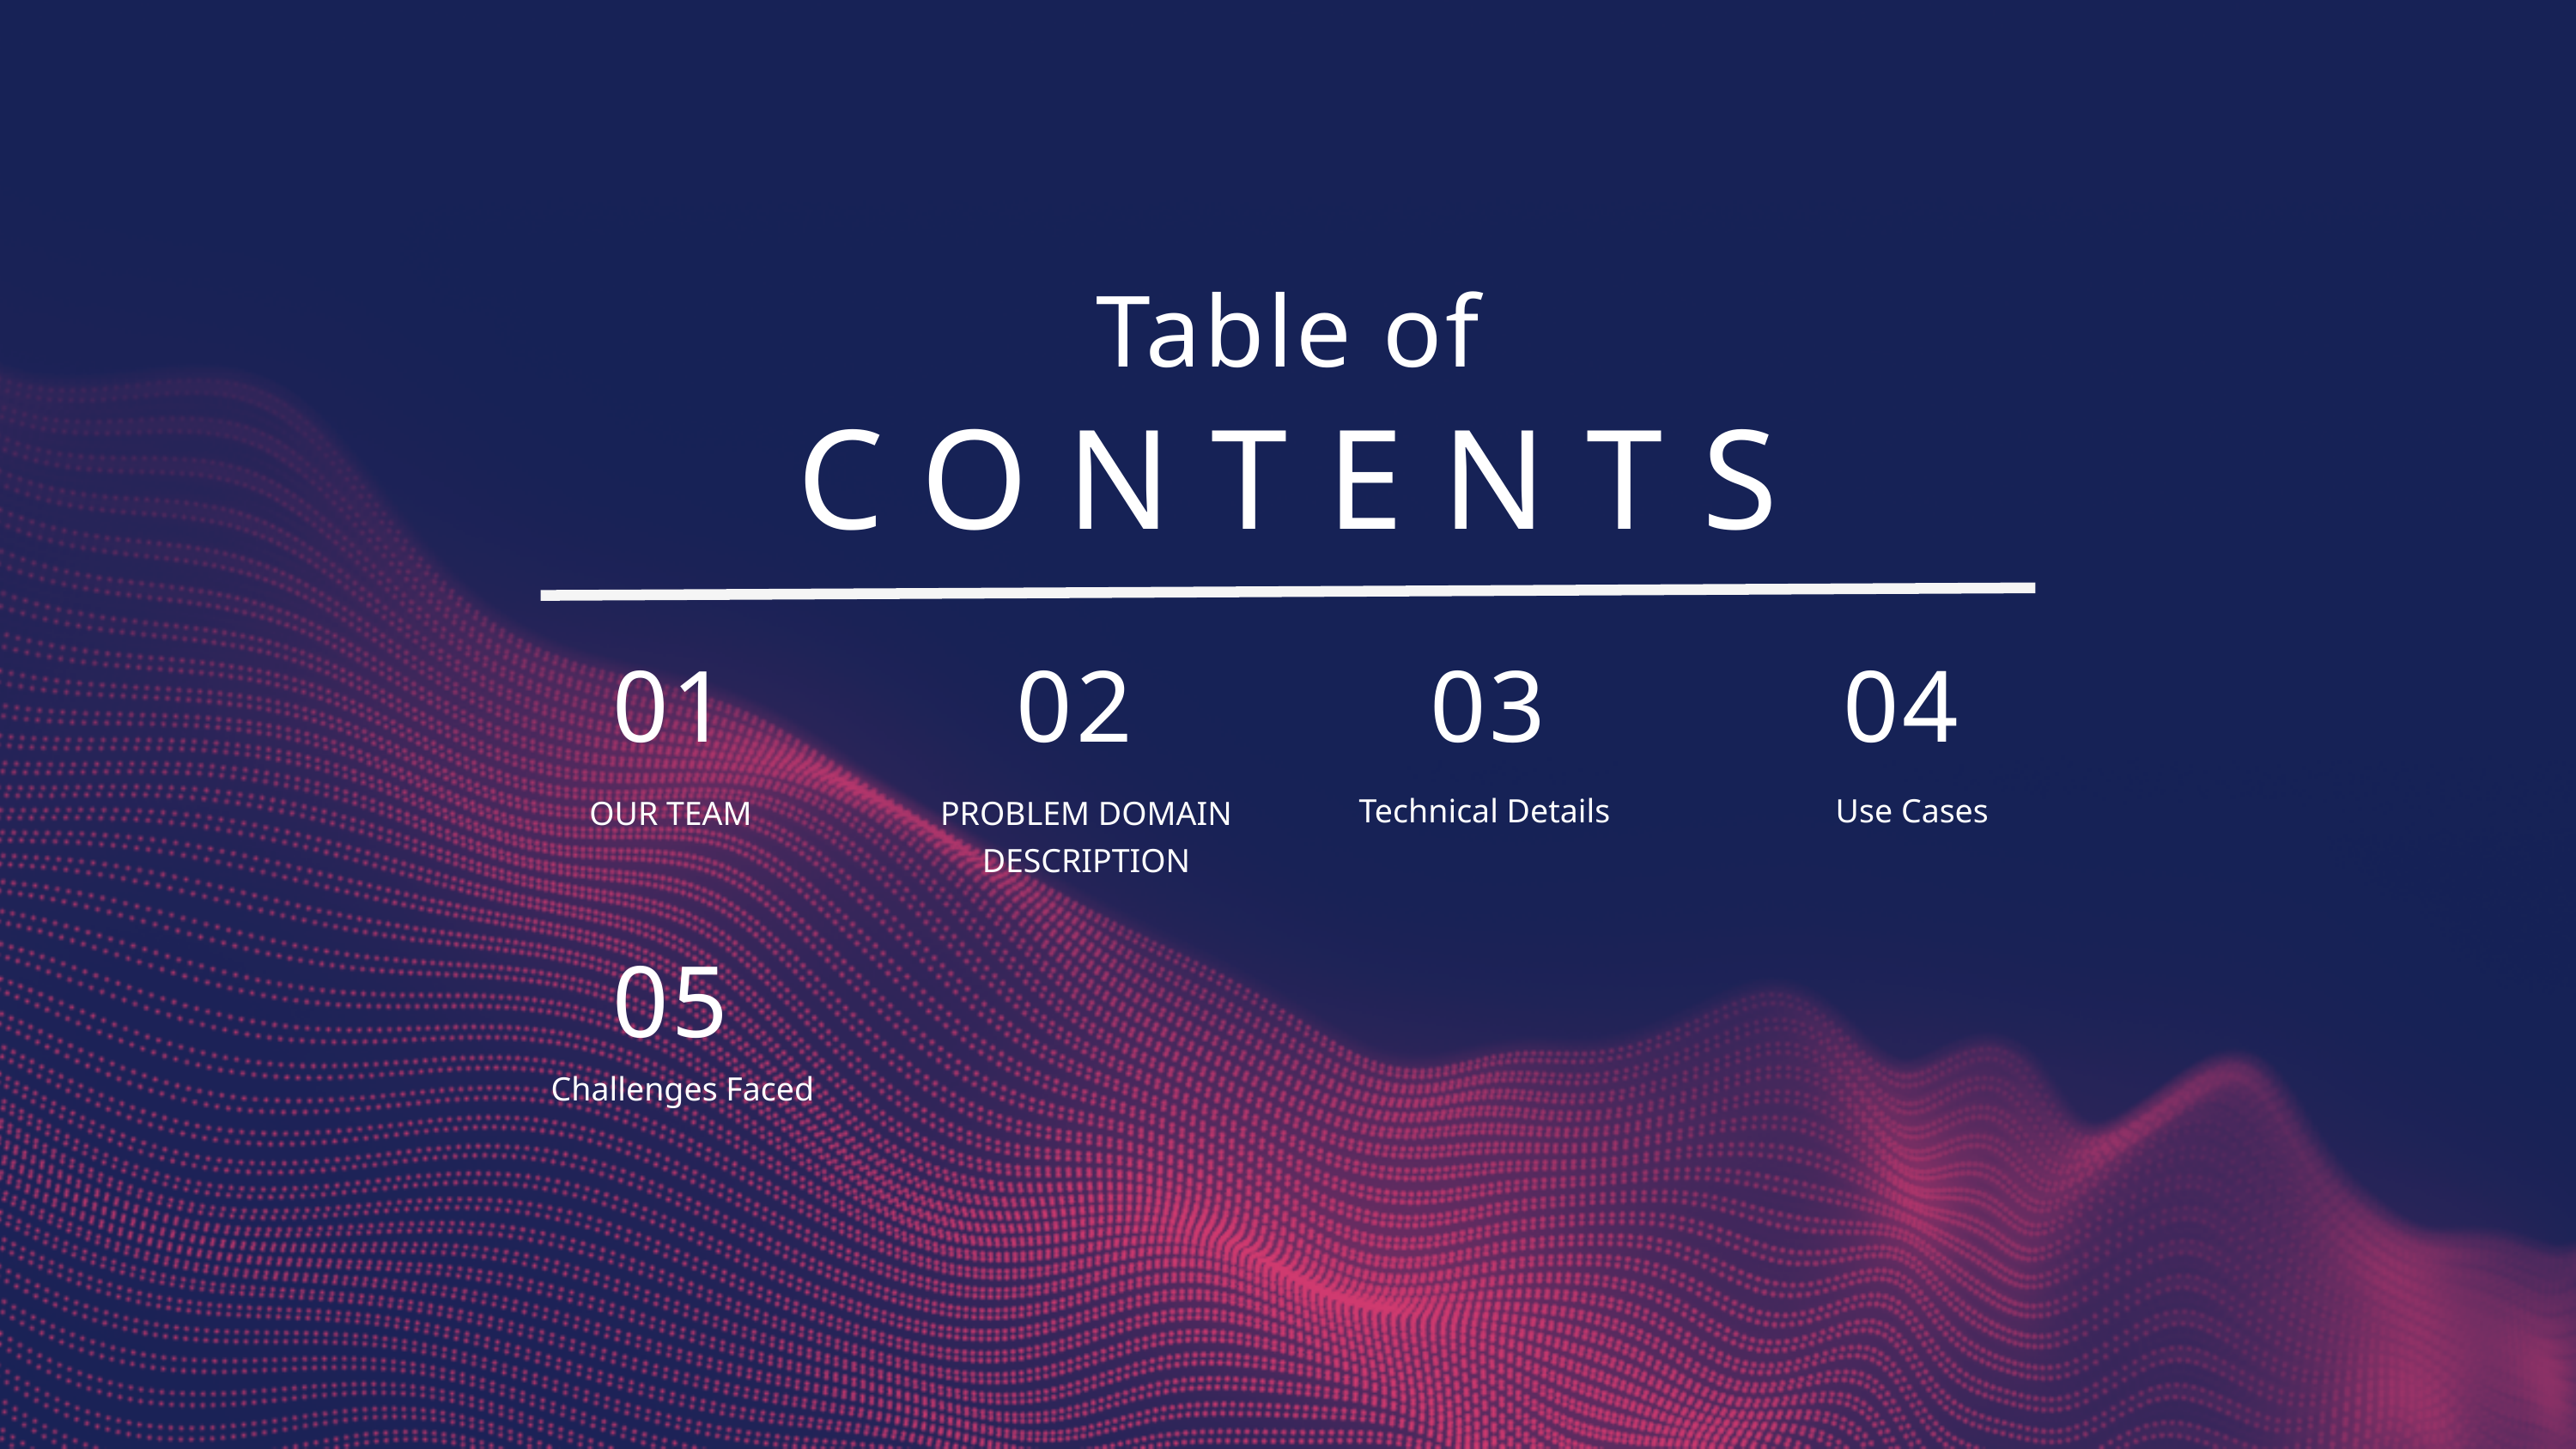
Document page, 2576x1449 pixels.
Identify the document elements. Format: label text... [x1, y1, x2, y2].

text_box Table of [540, 278, 2036, 387]
text_box [0, 0, 2576, 1449]
text_box Use Cases [1765, 781, 2060, 829]
text_box Challenges Faced [534, 1060, 830, 1108]
text_box 03 [1327, 653, 1647, 762]
text_box 04 [1741, 653, 2060, 762]
text_box Technical Details [1353, 781, 1616, 829]
text_box 02 [914, 653, 1234, 762]
text_box 01 [511, 653, 830, 762]
text_box CONTENTS [540, 404, 2036, 557]
text_box 05 [511, 949, 830, 1058]
text_box PROBLEM DOMAIN DESCRIPTION [938, 785, 1234, 880]
text_box OUR TEAM [523, 785, 819, 880]
